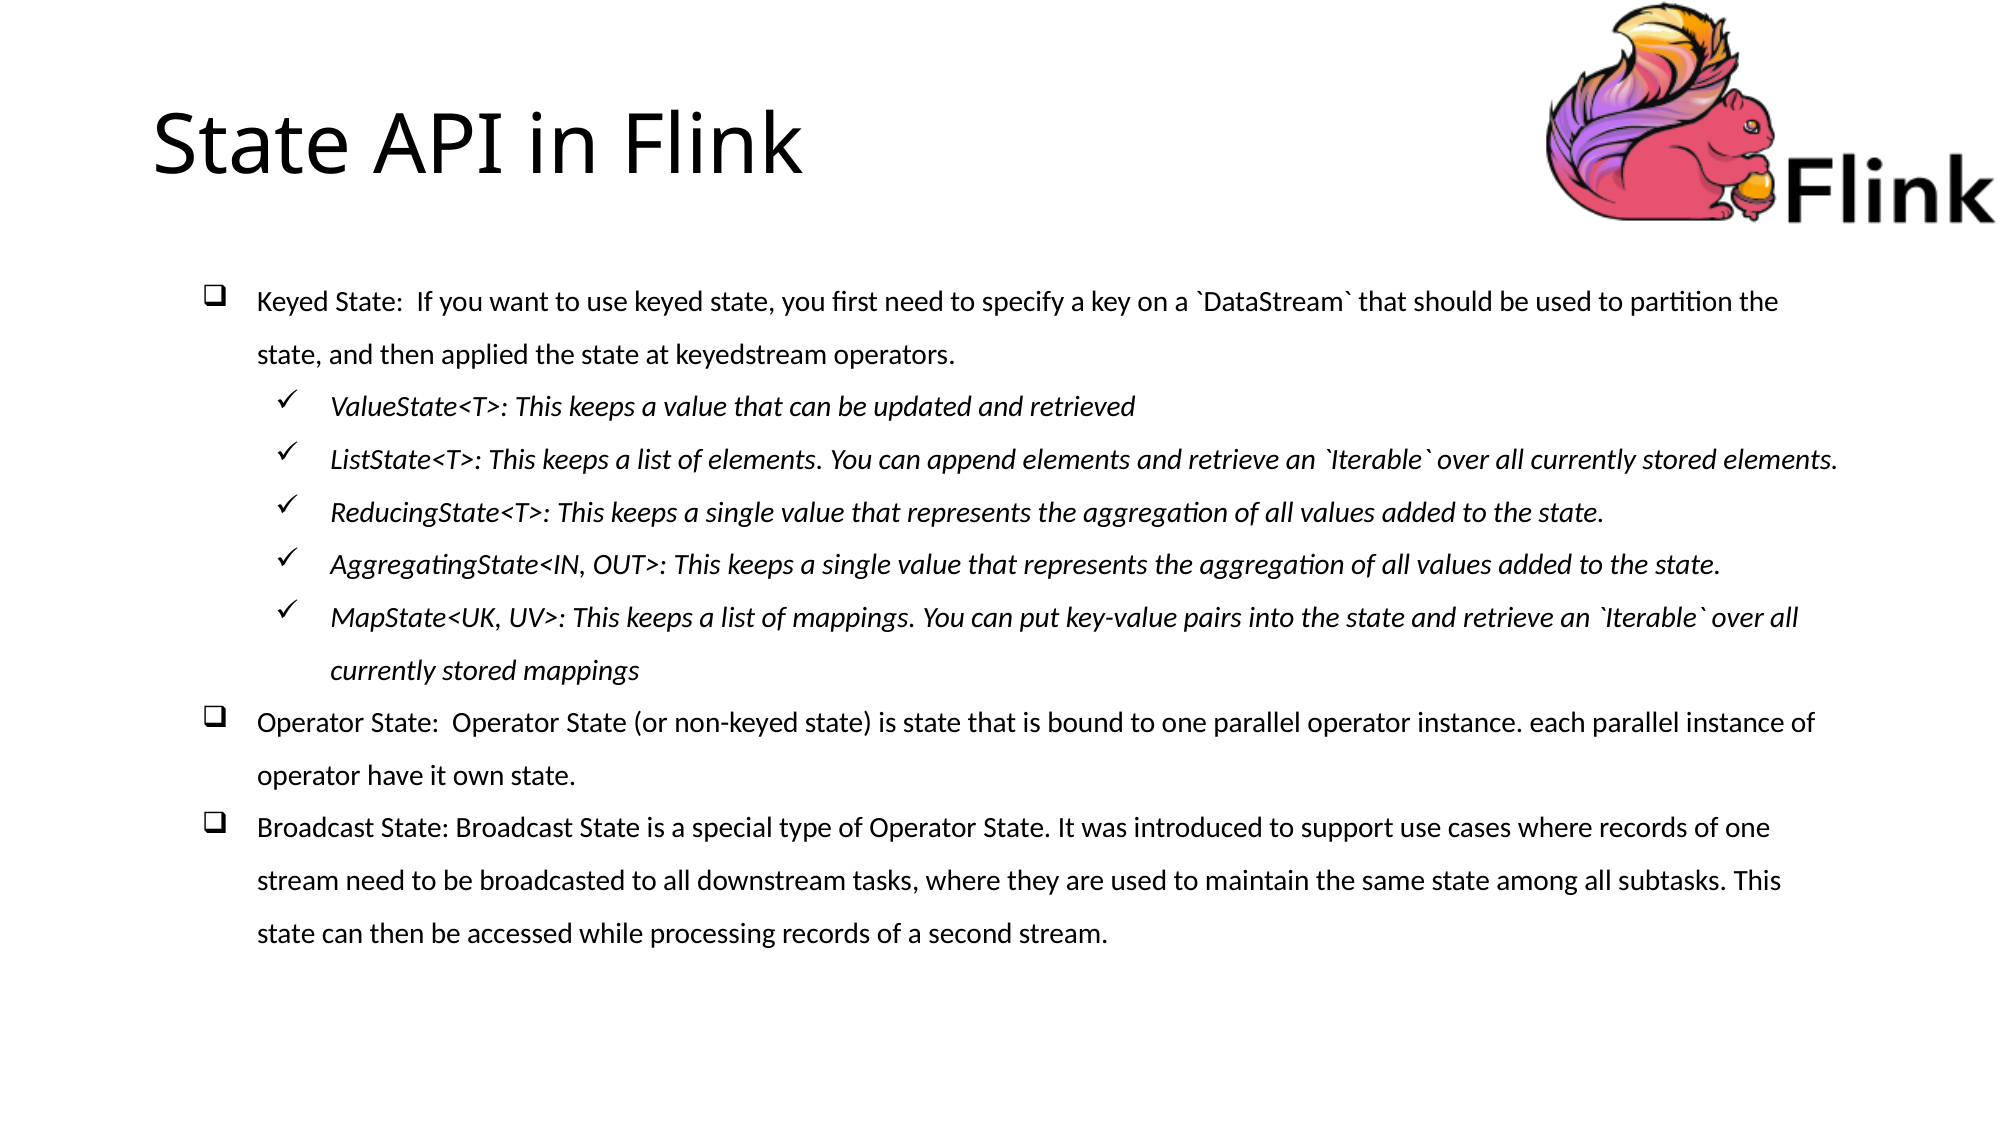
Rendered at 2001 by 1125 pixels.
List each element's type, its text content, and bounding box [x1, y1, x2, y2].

picture [1545, 0, 2000, 235]
text_box Keyed State: If you want to use keyed state, you first need to specify a key on a `DataStream` that should be used to partition the state, and then applied the state at keyedstream operators. ValueState<T>: This keeps a value that can be updated and retrieved ListState<T>: This keeps a list of elements. You can append elements and retrieve an `Iterable` over all currently stored elements. ReducingState<T>: This keeps a single value that represents the aggregation of all values added to the state. AggregatingState<IN, OUT>: This keeps a single value that represents the aggregation of all values added to the state. MapState<UK, UV>: This keeps a list of mappings. You can put key-value pairs into the state and retrieve an `Iterable` over all currently stored mappings Operator State: Operator State (or non-keyed state) is state that is bound to one parallel operator instance. each parallel instance of operator have it own state. Broadcast State: Broadcast State is a special type of Operator State. It was introduced to support use cases where records of one stream need to be broadcasted to all downstream tasks, where they are used to maintain the same state among all subtasks. This state can then be accessed while processing records of a second stream. [184, 257, 1863, 980]
title State API in Flink [137, 59, 1545, 235]
